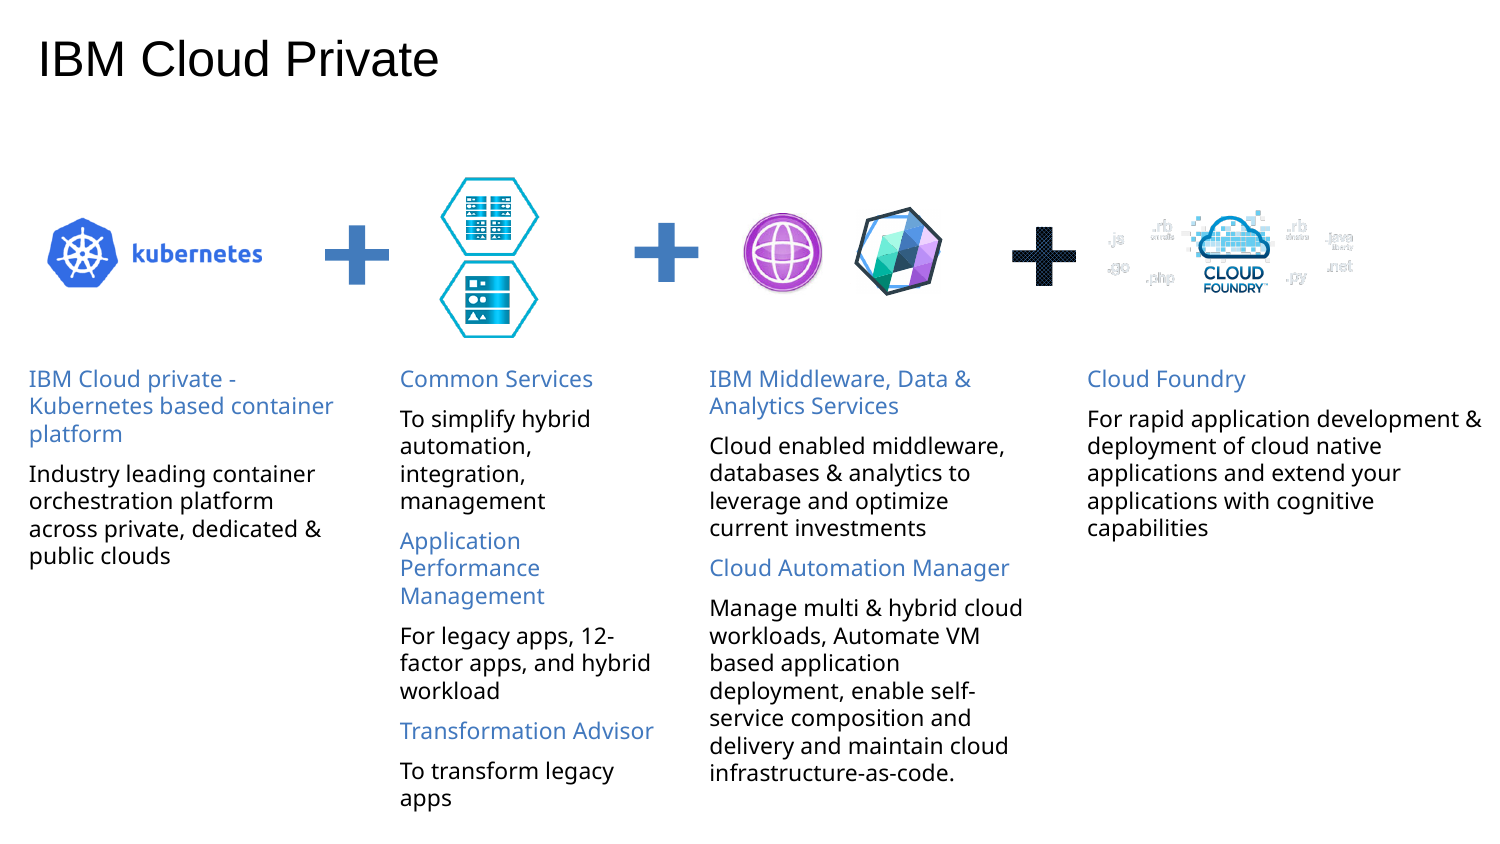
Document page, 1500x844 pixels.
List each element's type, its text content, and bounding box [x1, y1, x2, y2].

text_box Common Services To simplify hybrid automation, integration, management Application Performance Management For legacy apps, 12-factor apps, and hybrid workload Transformation Advisor To transform legacy apps [388, 353, 675, 823]
title IBM Cloud Private [37, 33, 713, 96]
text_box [44, 174, 1375, 345]
text_box IBM Cloud private -Kubernetes based container platform Industry leading container orchestration platform across private, dedicated & public clouds [17, 353, 360, 580]
text_box Cloud Foundry For rapid application development & deployment of cloud native applications and extend your applications with cognitive capabilities [1076, 353, 1500, 553]
text_box IBM Middleware, Data & Analytics Services Cloud enabled middleware, databases & analytics to leverage and optimize current investments Cloud Automation Manager Manage multi & hybrid cloud workloads, Automate VM based application deployment, enable self-service composition and delivery and maintain cloud infrastructure-as-code. [698, 353, 1035, 844]
